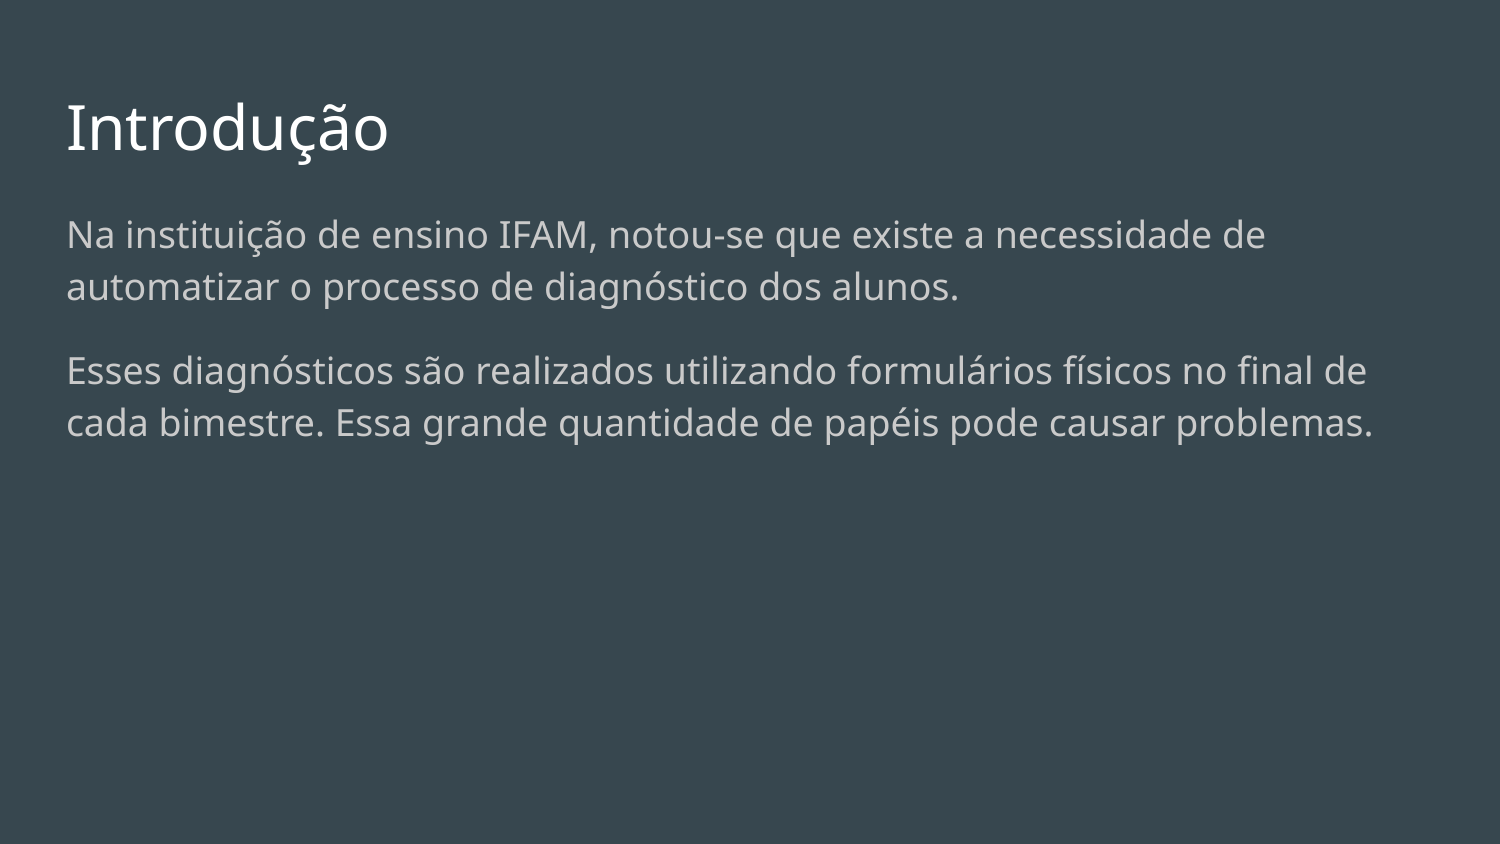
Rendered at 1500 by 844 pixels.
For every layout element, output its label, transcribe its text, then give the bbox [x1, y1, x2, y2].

title Introdução [51, 72, 1449, 167]
list Na instituição de ensino IFAM, notou-se que existe a necessidade de automatizar o processo de diagnóstico dos alunos. Esses diagnósticos são realizados utilizando formulários físicos no final de cada bimestre. Essa grande quantidade de papéis pode causar problemas. [51, 189, 1449, 750]
